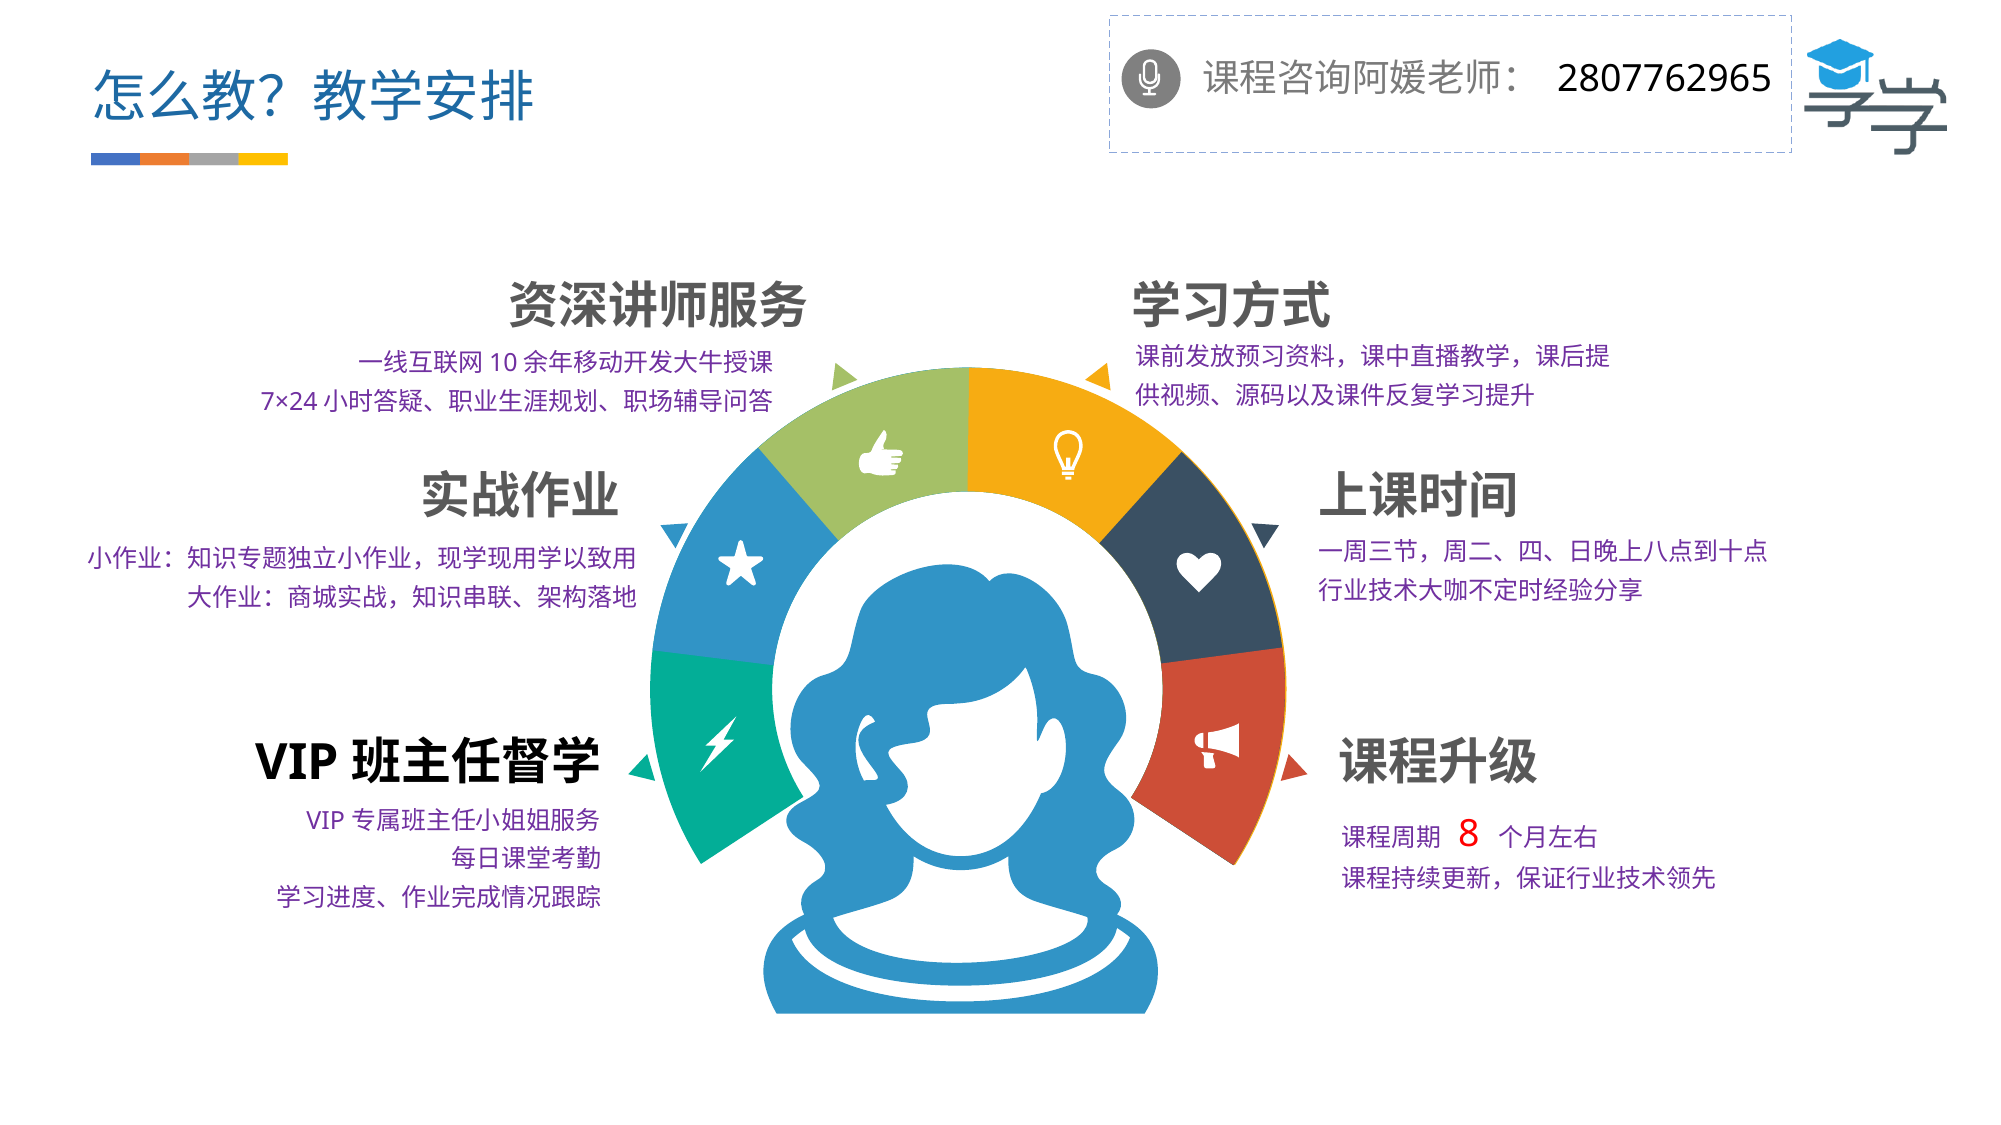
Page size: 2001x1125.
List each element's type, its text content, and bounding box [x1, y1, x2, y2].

text_box VIP班主任督学 [238, 729, 609, 787]
text_box VIP专属班主任小姐姐服务 每日课堂考勤 学习进度、作业完成情况跟踪 [202, 787, 609, 920]
text_box 课程升级 [1330, 729, 1677, 799]
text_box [1121, 46, 1787, 109]
text_box 学习方式 [1123, 273, 1469, 343]
text_box 一周三节，周二、四、日晚上八点到十点 行业技术大咖不定时经验分享 [1311, 518, 1792, 612]
text_box 小作业：知识专题独立小作业，现学现用学以致用大作业：商城实战，知识串联、架构落地 [66, 525, 627, 619]
text_box 一线互联网10余年移动开发大牛授课 7×24小时答疑、职业生涯规划、职场辅导问答 [202, 330, 782, 424]
text_box 怎么教？教学安排 [91, 60, 699, 128]
text_box [763, 866, 1158, 1014]
text_box 上课时间 [1311, 463, 1657, 518]
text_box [1109, 15, 1792, 153]
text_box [627, 361, 1308, 866]
text_box 课程周期 8 个月左右 课程持续更新，保证行业技术领先 [1333, 787, 1764, 900]
text_box 实战作业 [189, 463, 627, 525]
text_box 资深讲师服务 [470, 273, 816, 343]
picture [1799, 20, 1952, 173]
text_box 课前发放预习资料，课中直播教学，课后提供视频、源码以及课件反复学习提升 [1127, 324, 1634, 417]
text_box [90, 152, 288, 166]
